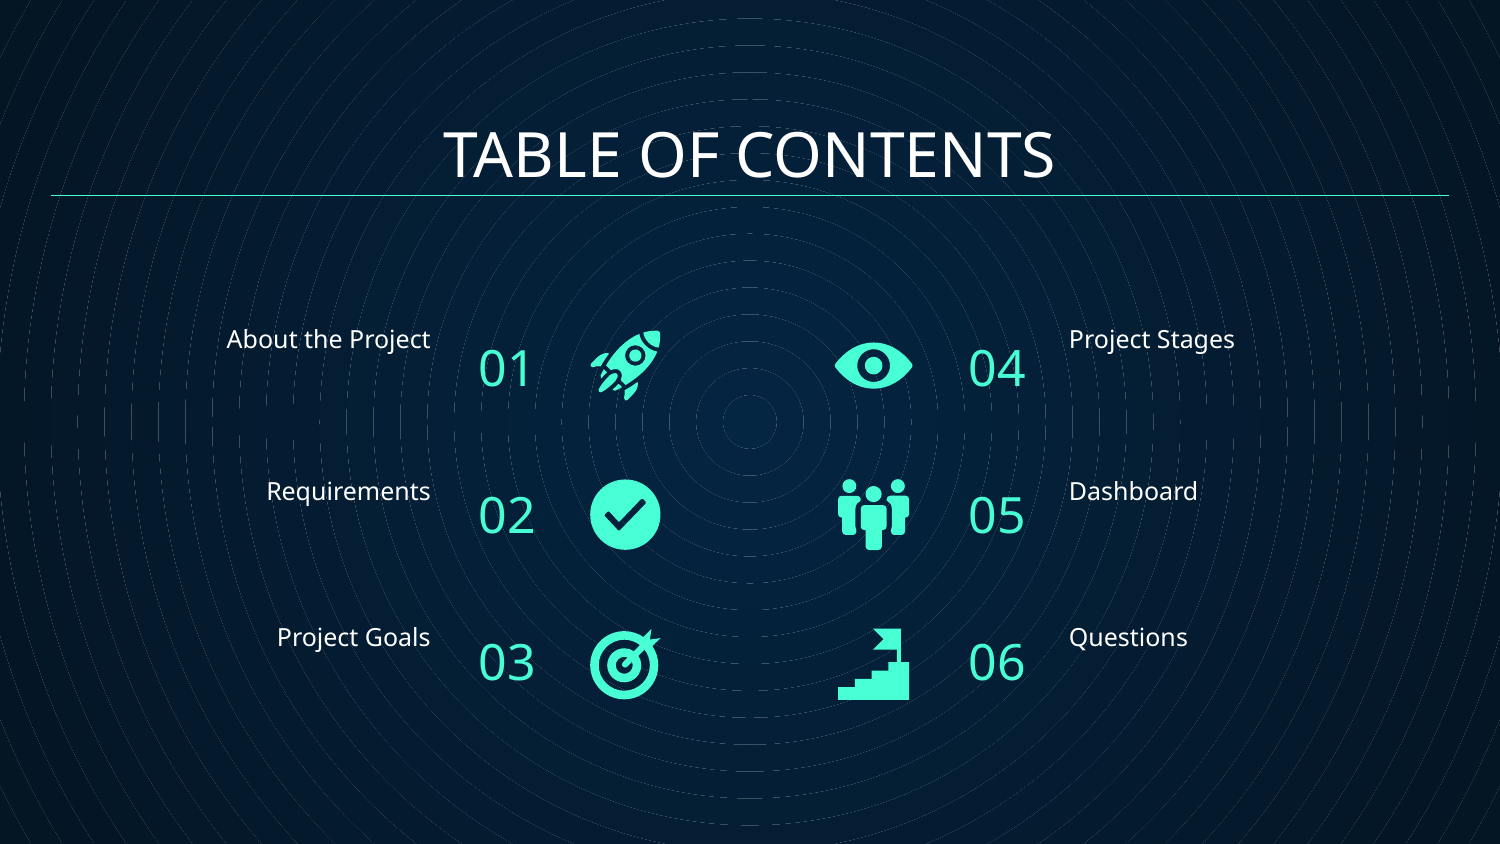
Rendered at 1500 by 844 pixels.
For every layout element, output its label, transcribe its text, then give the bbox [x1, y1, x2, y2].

title Project Goals [105, 633, 447, 666]
title 04 [847, 311, 1041, 412]
title Dashboard [1053, 488, 1395, 521]
text_box [590, 629, 661, 700]
text_box [838, 628, 910, 700]
title 03 [463, 606, 657, 706]
title 05 [847, 458, 1041, 559]
text_box [590, 479, 661, 550]
title 01 [463, 311, 657, 412]
title Questions [1053, 633, 1395, 666]
title Project Stages [1053, 336, 1395, 369]
title TABLE OF CONTENTS [51, 202, 1449, 206]
title 06 [847, 606, 1041, 706]
title 02 [463, 458, 657, 559]
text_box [837, 478, 910, 551]
title About the Project [105, 336, 447, 369]
title TABLE OF CONTENTS [51, 105, 1449, 195]
text_box [834, 342, 913, 389]
title Requirements [105, 488, 447, 521]
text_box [589, 330, 661, 401]
